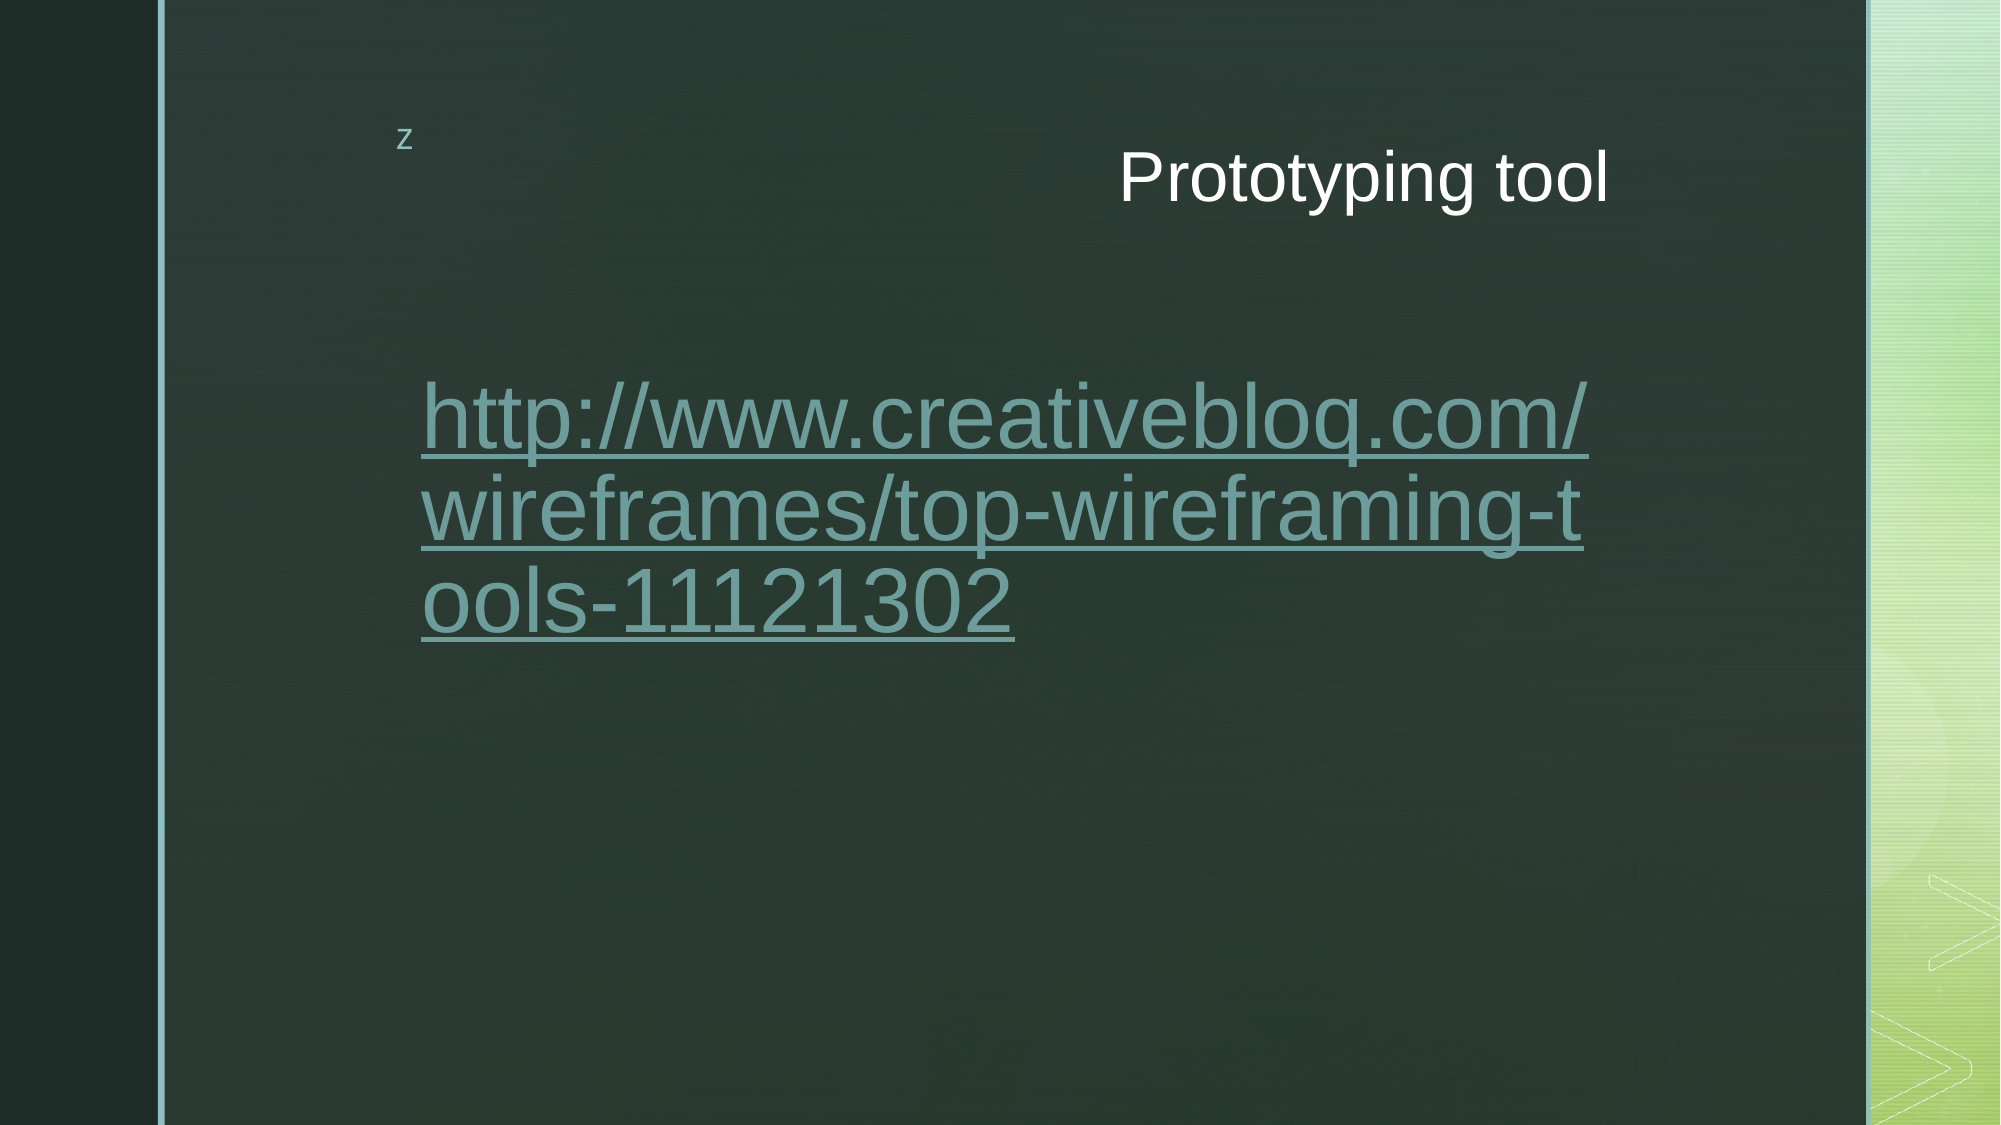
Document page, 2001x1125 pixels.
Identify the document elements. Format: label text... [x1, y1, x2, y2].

picture [1871, 0, 2001, 1125]
text_box http://www.creativebloq.com/wireframes/top-wireframing-tools-11121302 [406, 349, 1607, 555]
title Prototyping tool [428, 132, 1734, 310]
